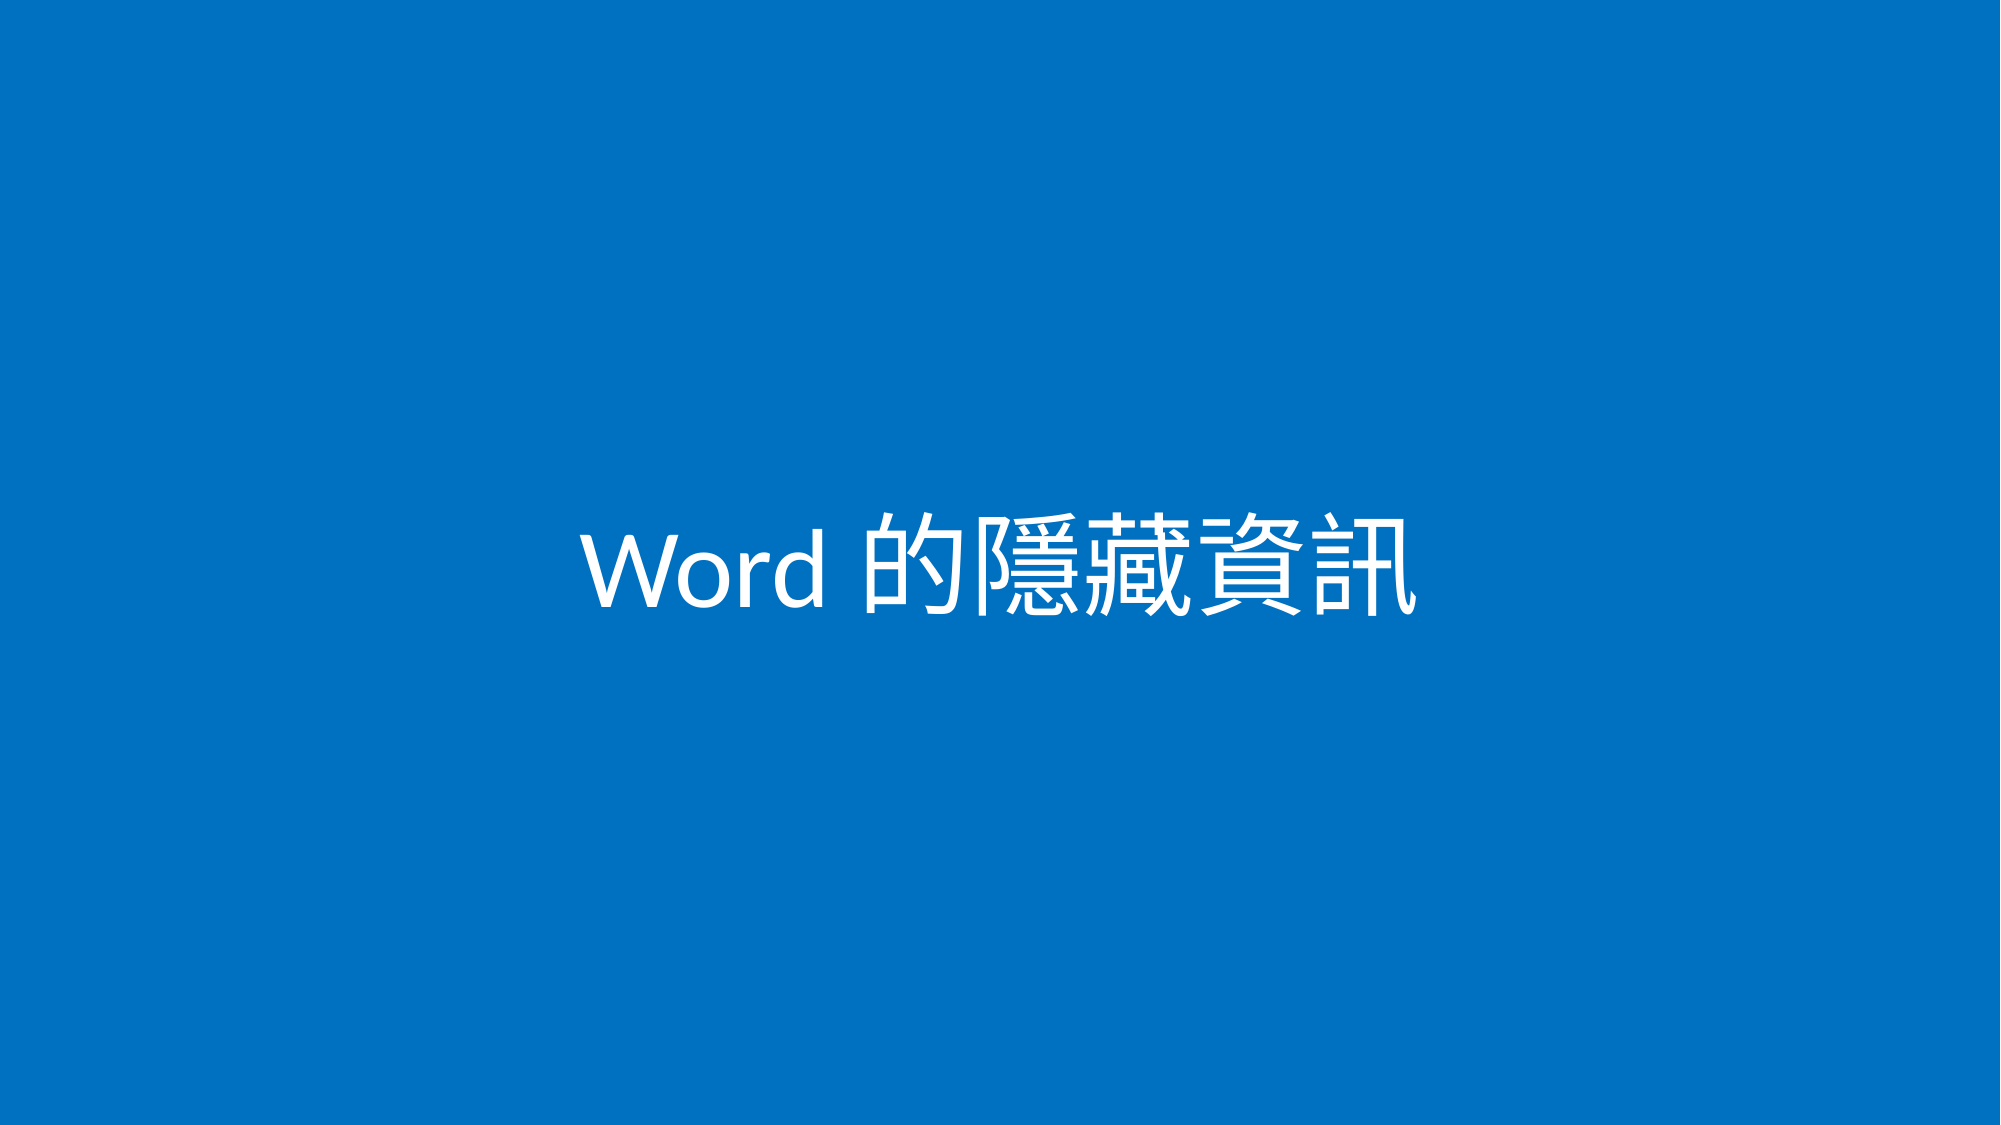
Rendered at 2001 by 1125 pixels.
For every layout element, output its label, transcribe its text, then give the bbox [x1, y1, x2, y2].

text_box Word的隱藏資訊 [0, 0, 2000, 1125]
